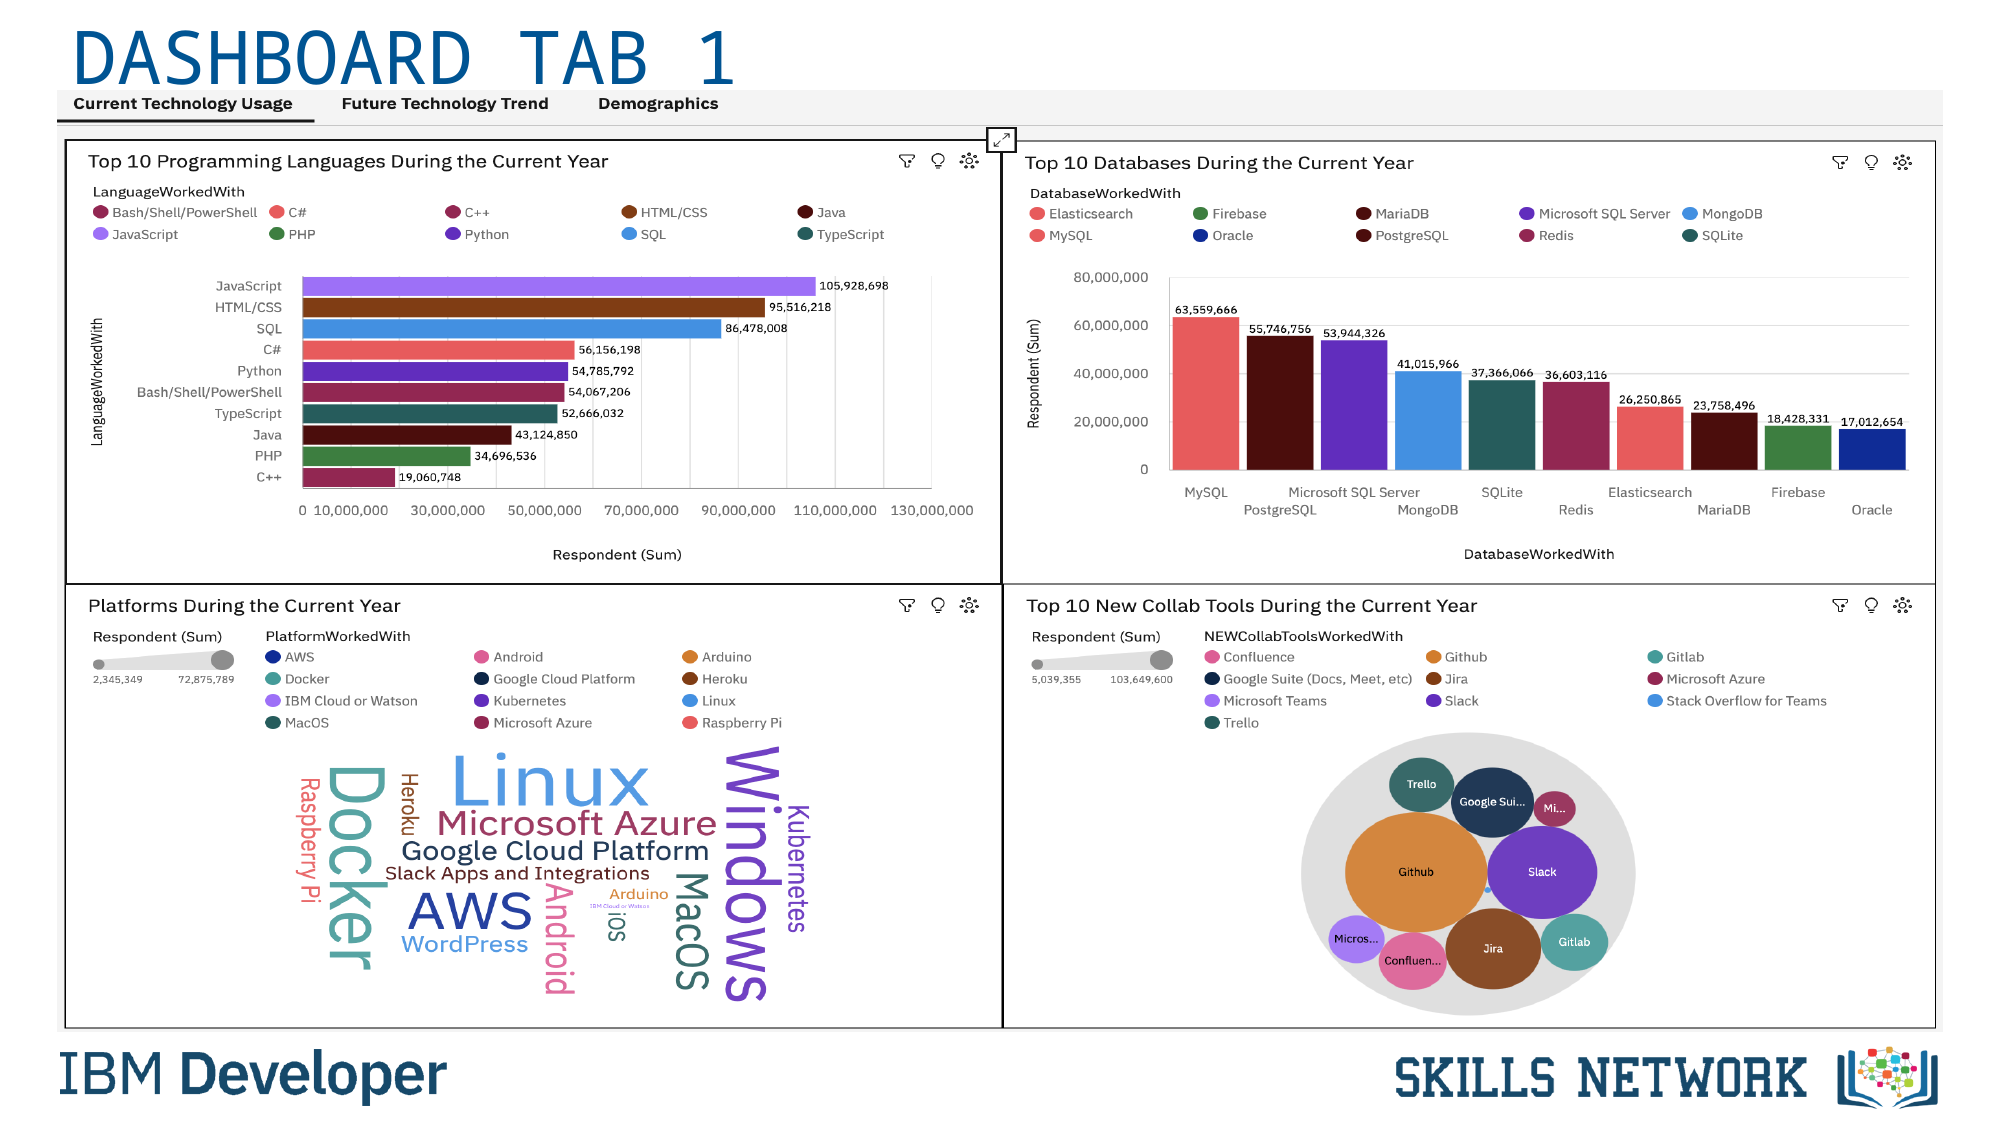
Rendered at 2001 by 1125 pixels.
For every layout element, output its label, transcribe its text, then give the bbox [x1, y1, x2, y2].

picture [1390, 1045, 1945, 1111]
title DASHBOARD TAB 1 [57, 13, 1783, 90]
picture [57, 90, 1943, 1032]
picture [55, 1045, 459, 1108]
